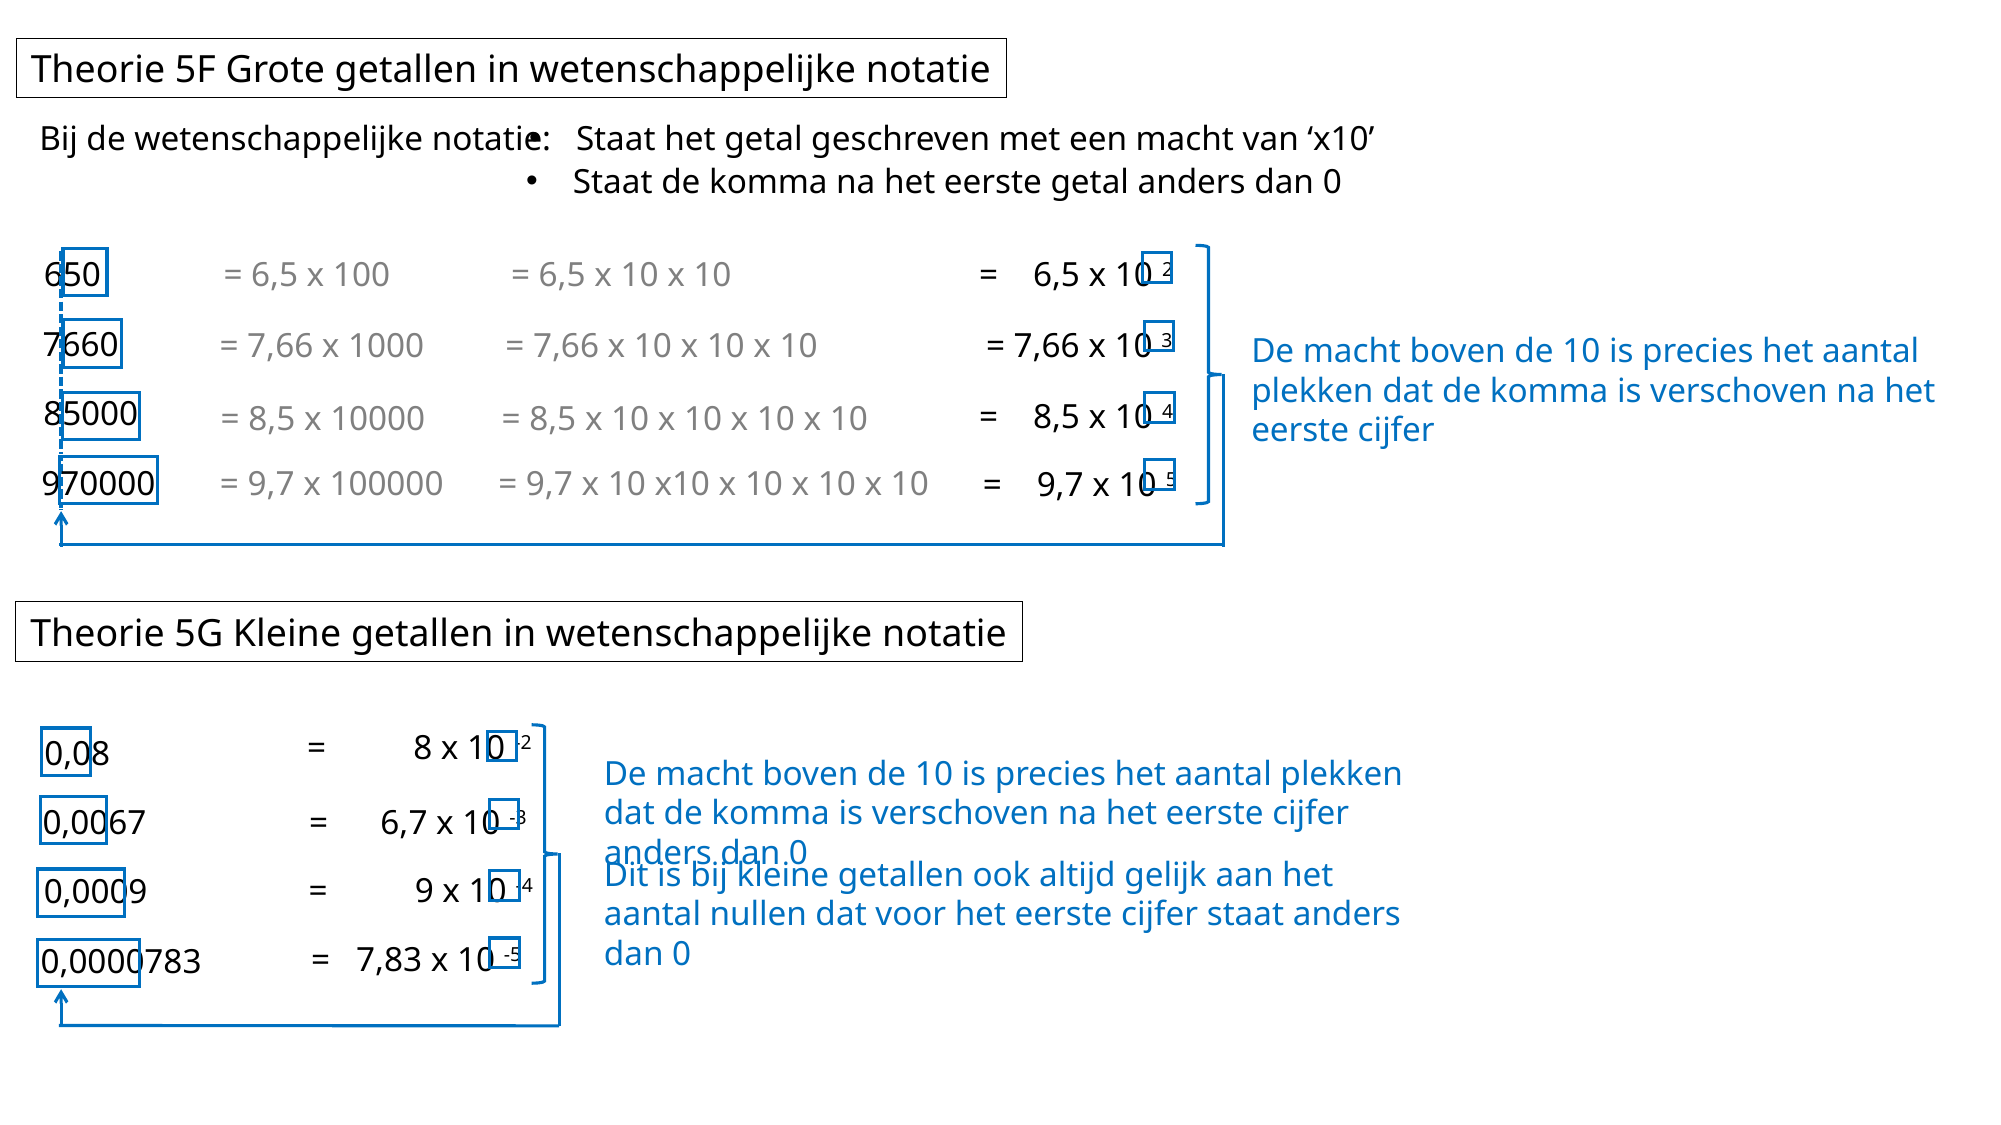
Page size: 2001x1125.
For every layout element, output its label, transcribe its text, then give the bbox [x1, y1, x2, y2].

text_box [36, 938, 141, 988]
text_box = 9,7 x 100000 [205, 454, 459, 510]
text_box [40, 726, 92, 777]
text_box = 8 x 10 -2 [292, 718, 547, 774]
text_box Theorie 5F Grote getallen in wetenschappelijke notatie [16, 38, 1007, 98]
text_box 7660 [63, 315, 134, 371]
text_box = 7,66 x 10 x 10 x 10 [490, 317, 833, 372]
text_box De macht boven de 10 is precies het aantal plekken dat de komma is verschoven na het eerste cijfer [1236, 321, 2000, 456]
text_box Staat het getal geschreven met een macht van ‘x10’ [514, 110, 1391, 165]
text_box = 9,7 x 10 5 [968, 455, 1192, 511]
text_box [61, 247, 109, 297]
text_box = 6,5 x 100 [208, 245, 406, 300]
text_box = 8,5 x 10000 [205, 390, 441, 445]
text_box = 6,5 x 10 x 10 [496, 245, 747, 300]
text_box = 7,83 x 10 -5 [296, 930, 531, 985]
text_box [36, 867, 126, 918]
text_box Bij de wetenschappelijke notatie: [24, 109, 567, 165]
text_box = 9 x 10 -4 [293, 861, 531, 917]
text_box 650 [29, 246, 116, 301]
text_box = 7,66 x 1000 [204, 317, 448, 372]
text_box [1143, 458, 1176, 491]
text_box 0,0067 [27, 793, 162, 849]
text_box 7660 [27, 315, 60, 371]
text_box 970000 [62, 454, 171, 509]
text_box 85000 [62, 385, 154, 440]
text_box Staat de komma na het eerste getal anders dan 0 [511, 153, 1358, 208]
text_box [1143, 320, 1175, 352]
text_box 970000 [26, 454, 60, 509]
text_box [488, 936, 521, 969]
text_box [1141, 251, 1173, 284]
text_box Dit is bij kleine getallen ook altijd gelijk aan het aantal nullen dat voor het eerste cijfer staat anders dan 0 [589, 845, 1441, 980]
text_box 0,0009 [28, 863, 163, 918]
text_box De macht boven de 10 is precies het aantal plekken dat de komma is verschoven na het eerste cijfer anders dan 0 [588, 744, 1466, 879]
text_box = 7,66 x 10 3 [971, 316, 1188, 372]
text_box [39, 795, 108, 845]
text_box [1195, 243, 1222, 506]
text_box [62, 455, 159, 505]
text_box [488, 798, 520, 830]
text_box = 8,5 x 10 4 [964, 388, 1188, 443]
text_box = 8,5 x 10 x 10 x 10 x 10 [486, 389, 884, 445]
text_box [486, 730, 518, 762]
text_box 85000 [28, 385, 60, 440]
text_box = 9,7 x 10 x10 x 10 x 10 x 10 [483, 454, 945, 510]
text_box [62, 318, 123, 369]
text_box = 6,5 x 10 2 [964, 245, 1188, 300]
text_box [531, 723, 558, 985]
text_box Theorie 5G Kleine getallen in wetenschappelijke notatie [15, 601, 1023, 662]
text_box 0,0000783 [25, 932, 217, 988]
text_box [488, 869, 521, 902]
text_box = 6,7 x 10 -3 [294, 793, 531, 849]
text_box 0,08 [29, 724, 126, 779]
text_box [62, 391, 141, 441]
text_box [1143, 391, 1176, 424]
